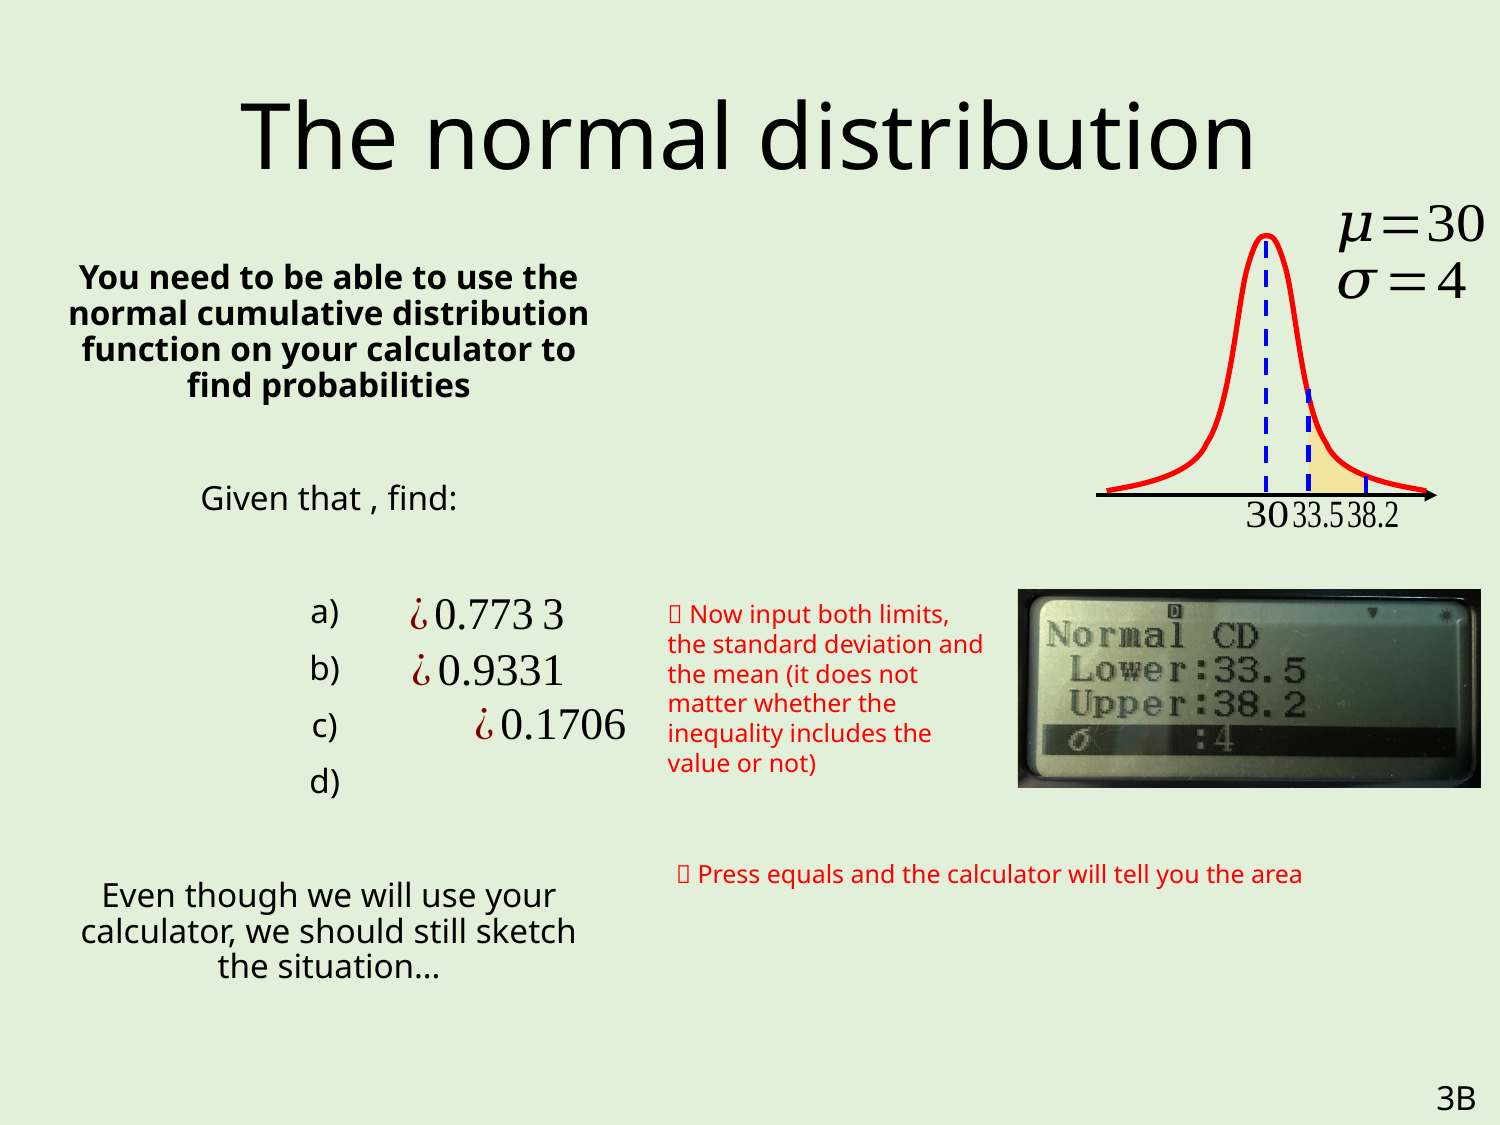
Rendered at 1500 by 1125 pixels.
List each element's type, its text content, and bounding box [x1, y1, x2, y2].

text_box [1095, 235, 1438, 496]
picture [1017, 589, 1481, 788]
title The normal distribution [103, 30, 1397, 249]
text_box  Now input both limits, the standard deviation and the mean (it does not matter whether the inequality includes the value or not) [653, 590, 1002, 786]
text_box  Press equals and the calculator will tell you the area [661, 850, 1391, 896]
text_box 3B [1412, 1074, 1500, 1125]
